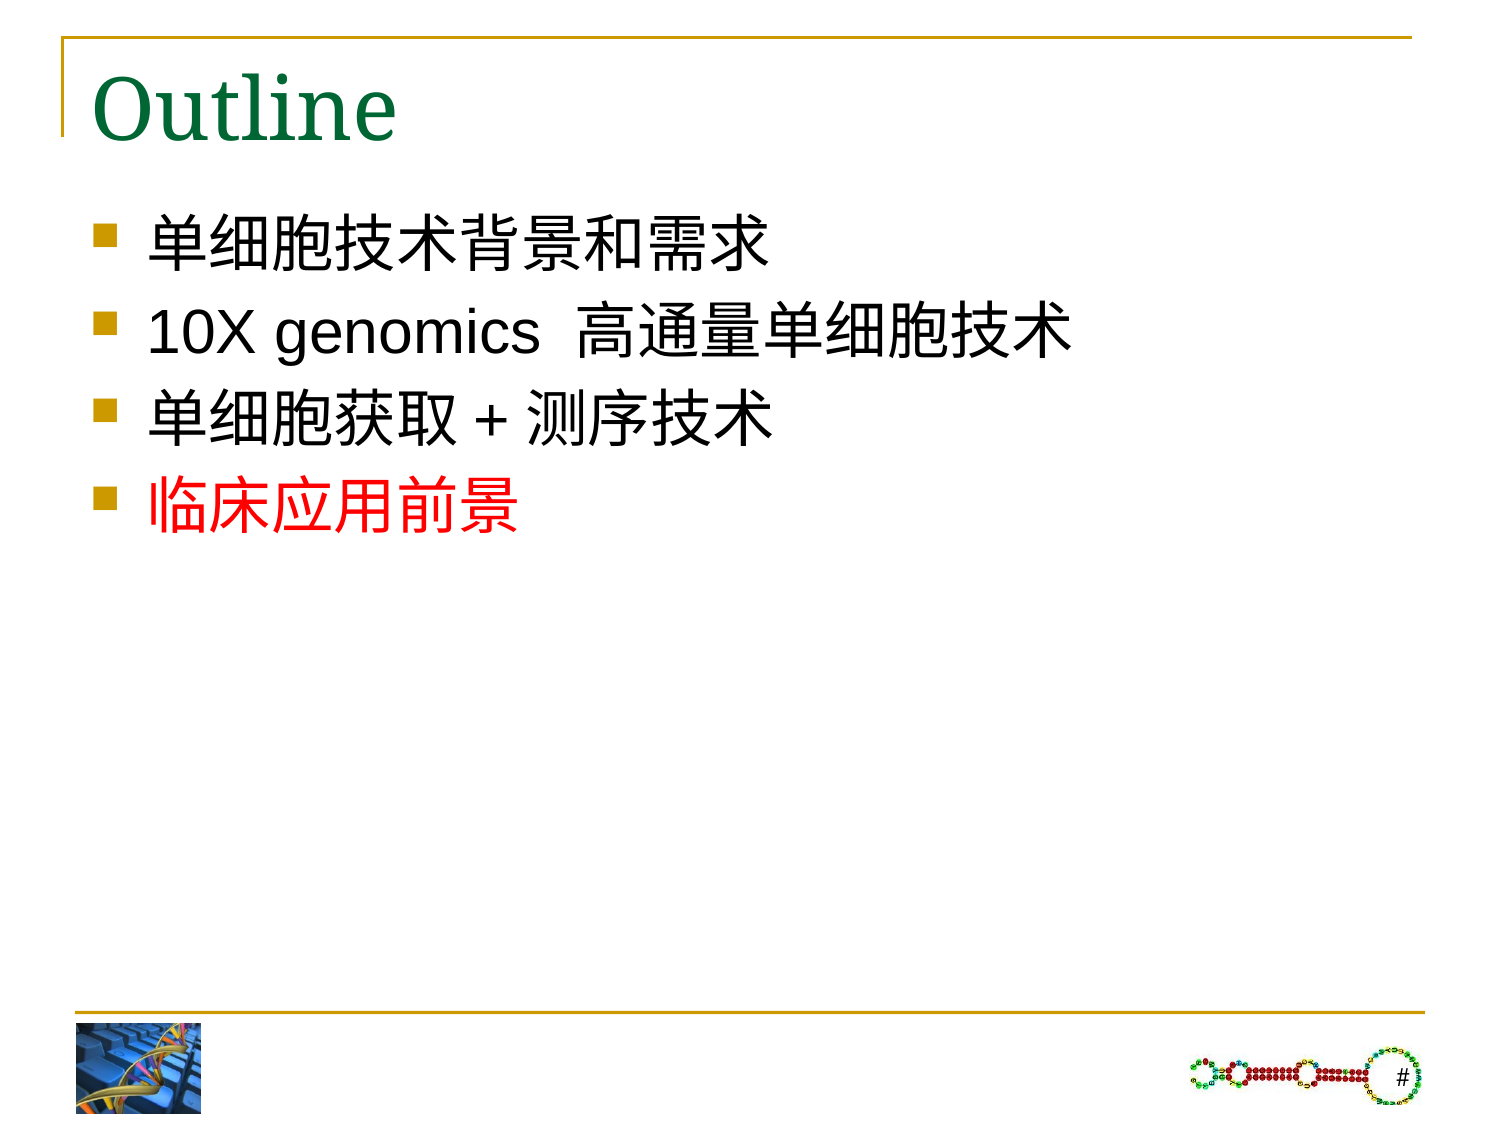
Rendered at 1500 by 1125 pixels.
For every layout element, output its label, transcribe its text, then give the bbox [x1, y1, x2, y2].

slide_number # [1074, 1023, 1426, 1100]
picture [1189, 1100, 1424, 1105]
picture [76, 1023, 201, 1114]
list 单细胞技术背景和需求 10X genomics 高通量单细胞技术 单细胞获取+测序技术 临床应用前景 [75, 196, 1425, 1006]
title Outline [75, 45, 1425, 161]
